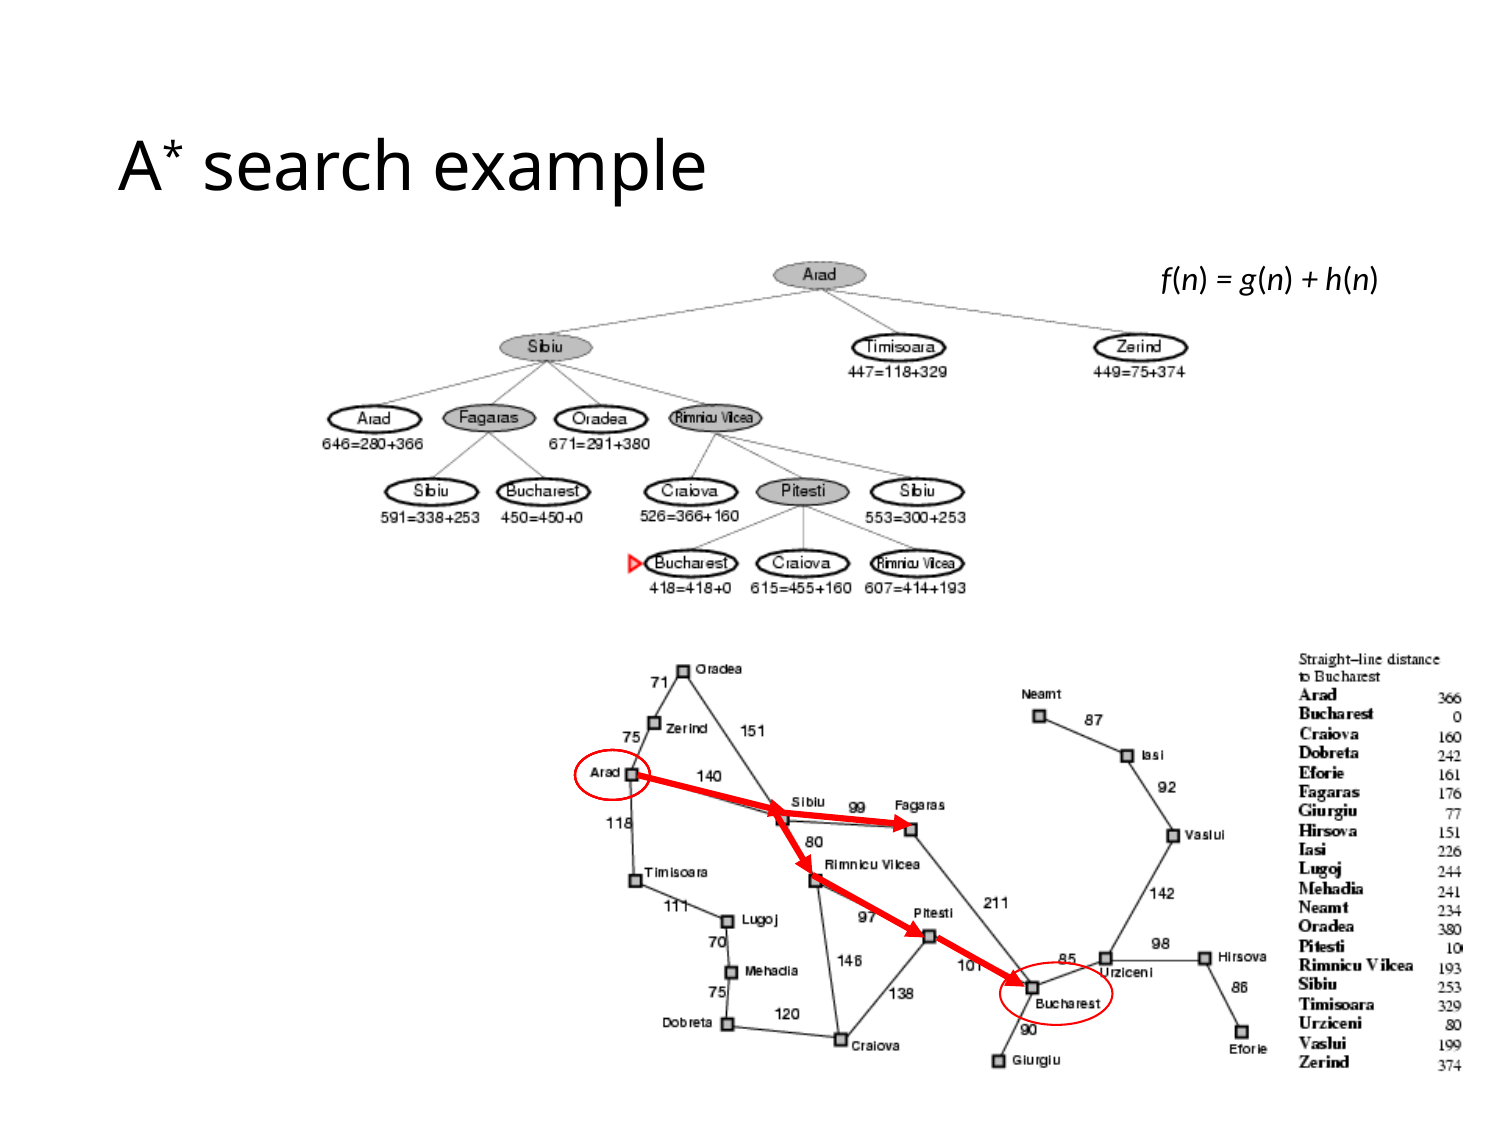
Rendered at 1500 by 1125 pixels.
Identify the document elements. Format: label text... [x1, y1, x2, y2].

text_box f(n) = g(n) + h(n) [1200, 249, 1395, 305]
picture [587, 649, 1463, 1079]
picture [312, 249, 1200, 615]
text_box [573, 755, 587, 795]
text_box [774, 812, 813, 875]
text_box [812, 874, 925, 938]
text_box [937, 937, 1025, 987]
title A* search example [103, 59, 1397, 278]
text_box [637, 774, 788, 813]
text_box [780, 812, 913, 825]
